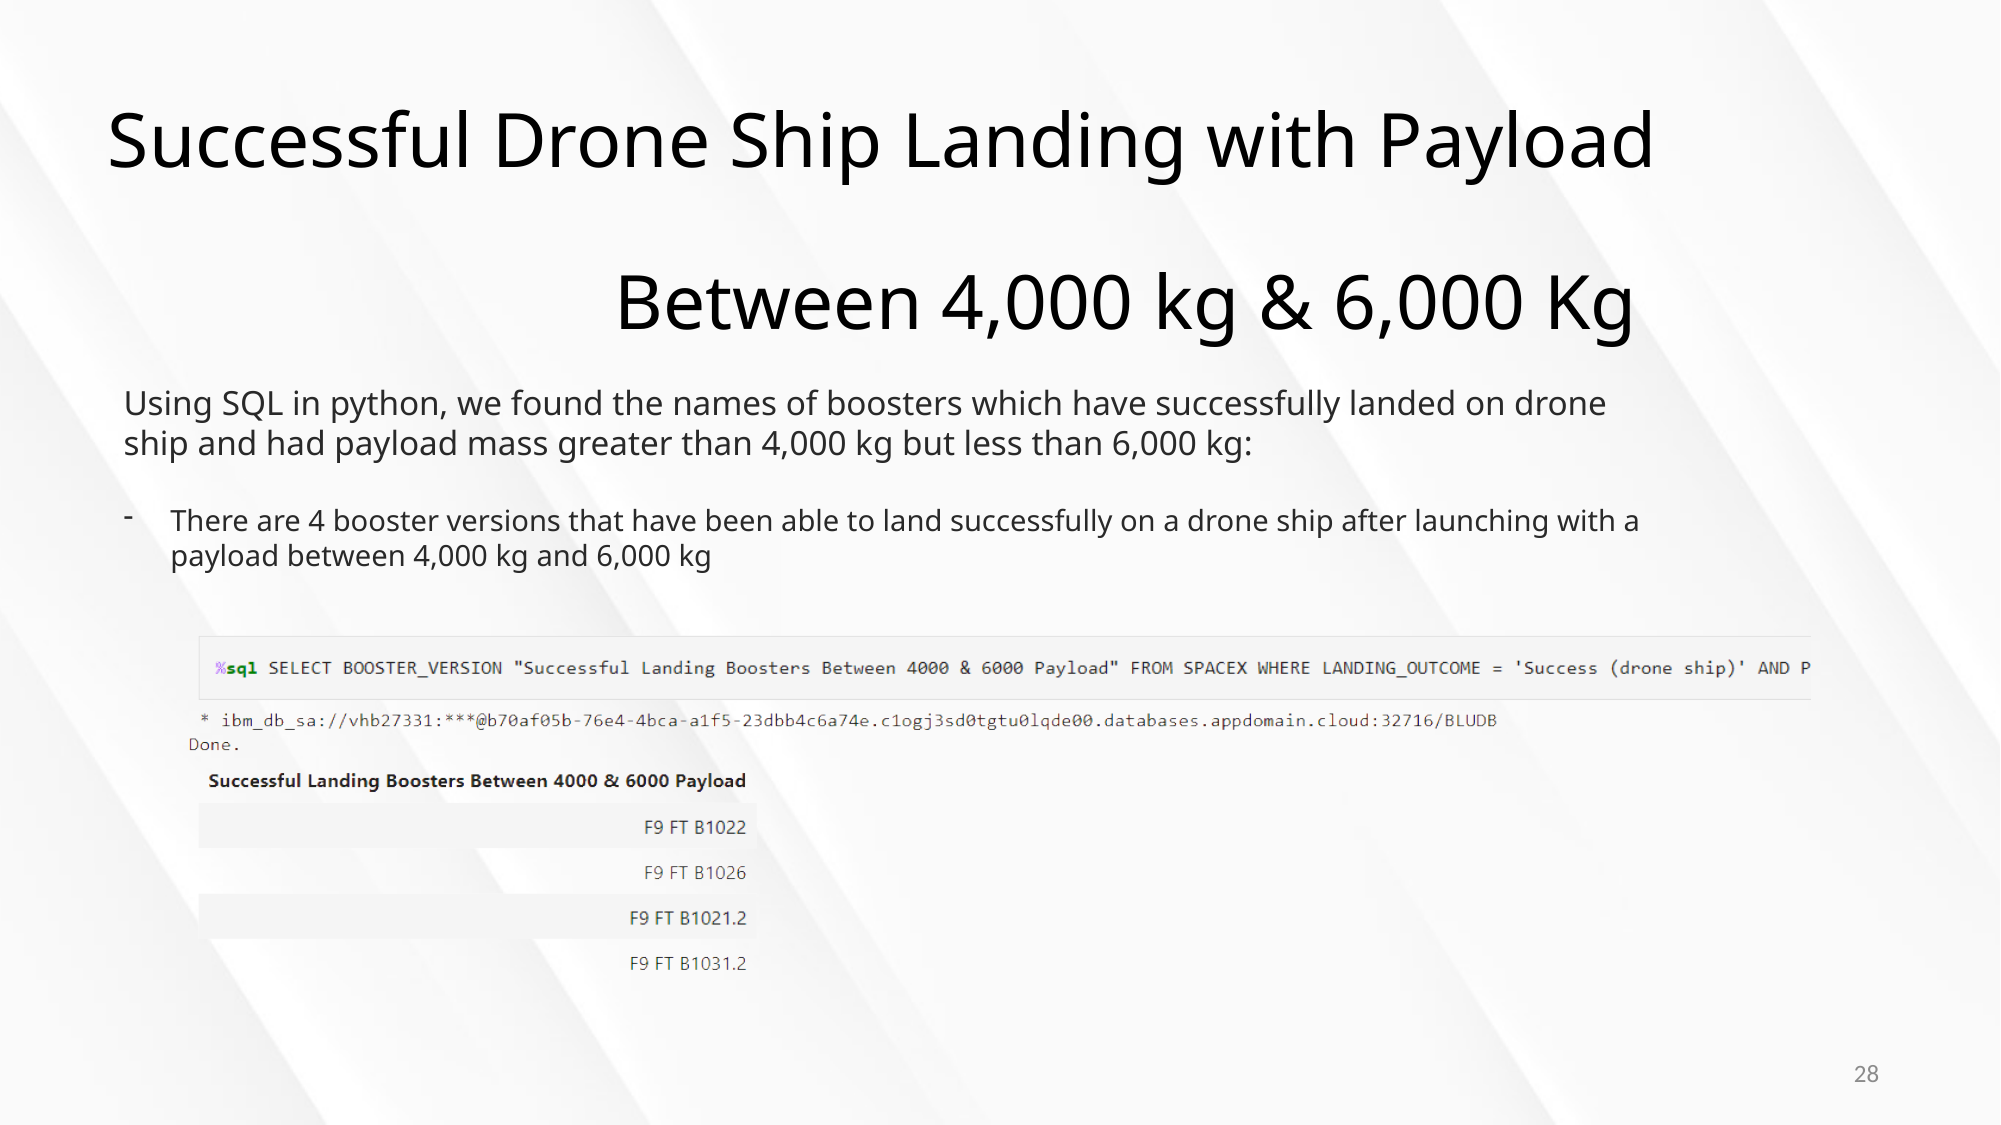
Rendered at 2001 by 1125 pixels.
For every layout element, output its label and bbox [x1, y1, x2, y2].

picture [189, 625, 1811, 982]
text_box [0, 0, 2000, 1125]
